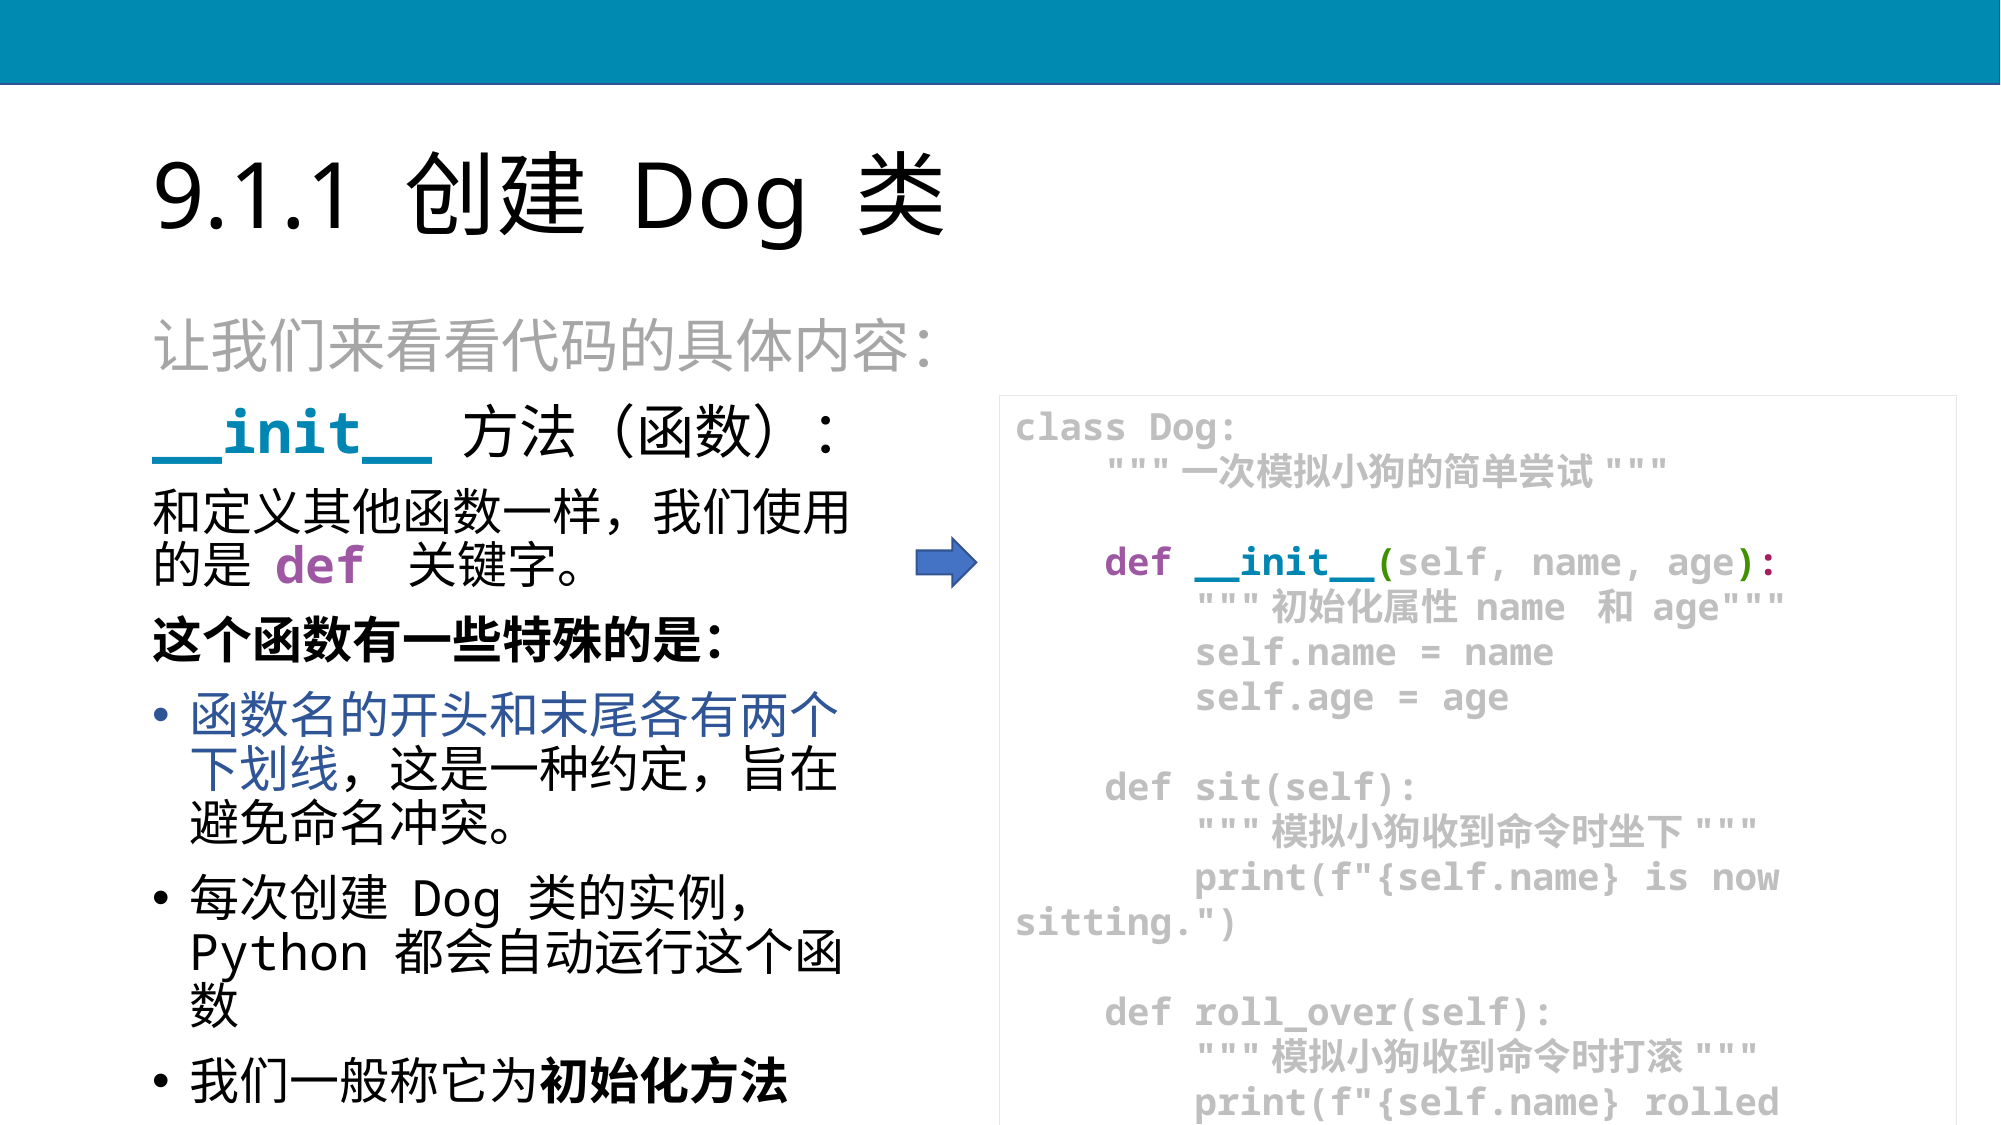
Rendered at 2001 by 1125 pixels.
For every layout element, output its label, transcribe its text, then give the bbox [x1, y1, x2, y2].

text_box [915, 536, 978, 589]
text_box __init__ 方法（函数）： 和定义其他函数一样，我们使用的是 def 关键字。 这个函数有一些特殊的是： 函数名的开头和末尾各有两个下划线，这是一种约定，旨在避免命名冲突。 每次创建 Dog 类的实例， Python 都会自动运行这个函数 我们一般称它为初始化方法 [137, 395, 893, 1059]
list 让我们来看看代码的具体内容： [137, 310, 1863, 1024]
title 9.1.1 创建 Dog 类 [137, 115, 1863, 282]
text_box class Dog: """一次模拟小狗的简单尝试""" def __init__(self, name, age): """初始化属性 name 和 age""" self.name = name self.age = age def sit(self): """模拟小狗收到命令时坐下""" print(f"{self.name} is now sitting.") def roll_over(self): """模拟小狗收到命令时打滚""" print(f"{self.name} rolled over!") [999, 395, 1957, 1125]
